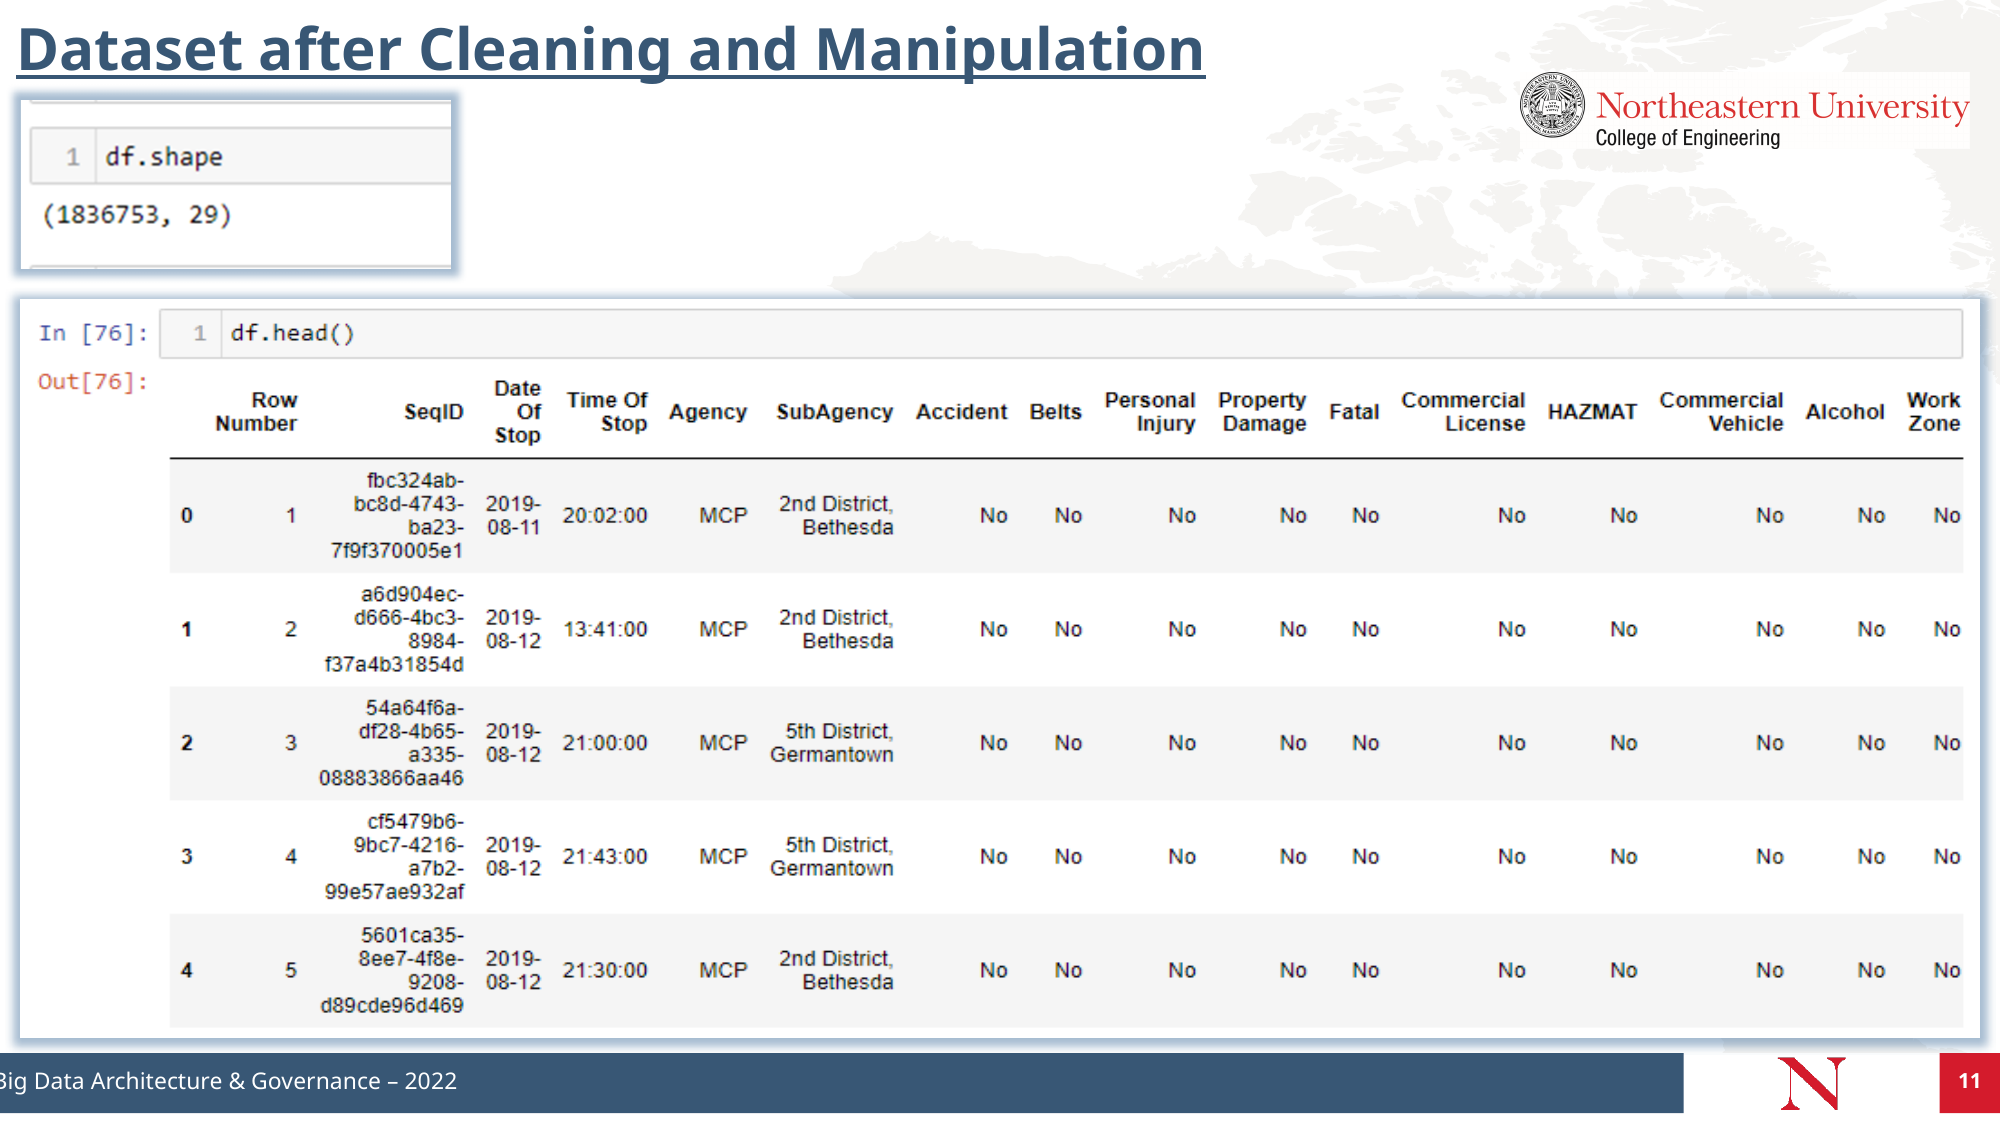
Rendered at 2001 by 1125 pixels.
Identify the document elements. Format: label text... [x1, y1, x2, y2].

picture [1520, 72, 1970, 149]
picture [20, 100, 451, 269]
picture [20, 299, 1980, 1038]
text_box Dataset after Cleaning and Manipulation [1, 4, 1420, 90]
picture [1766, 1053, 1857, 1125]
